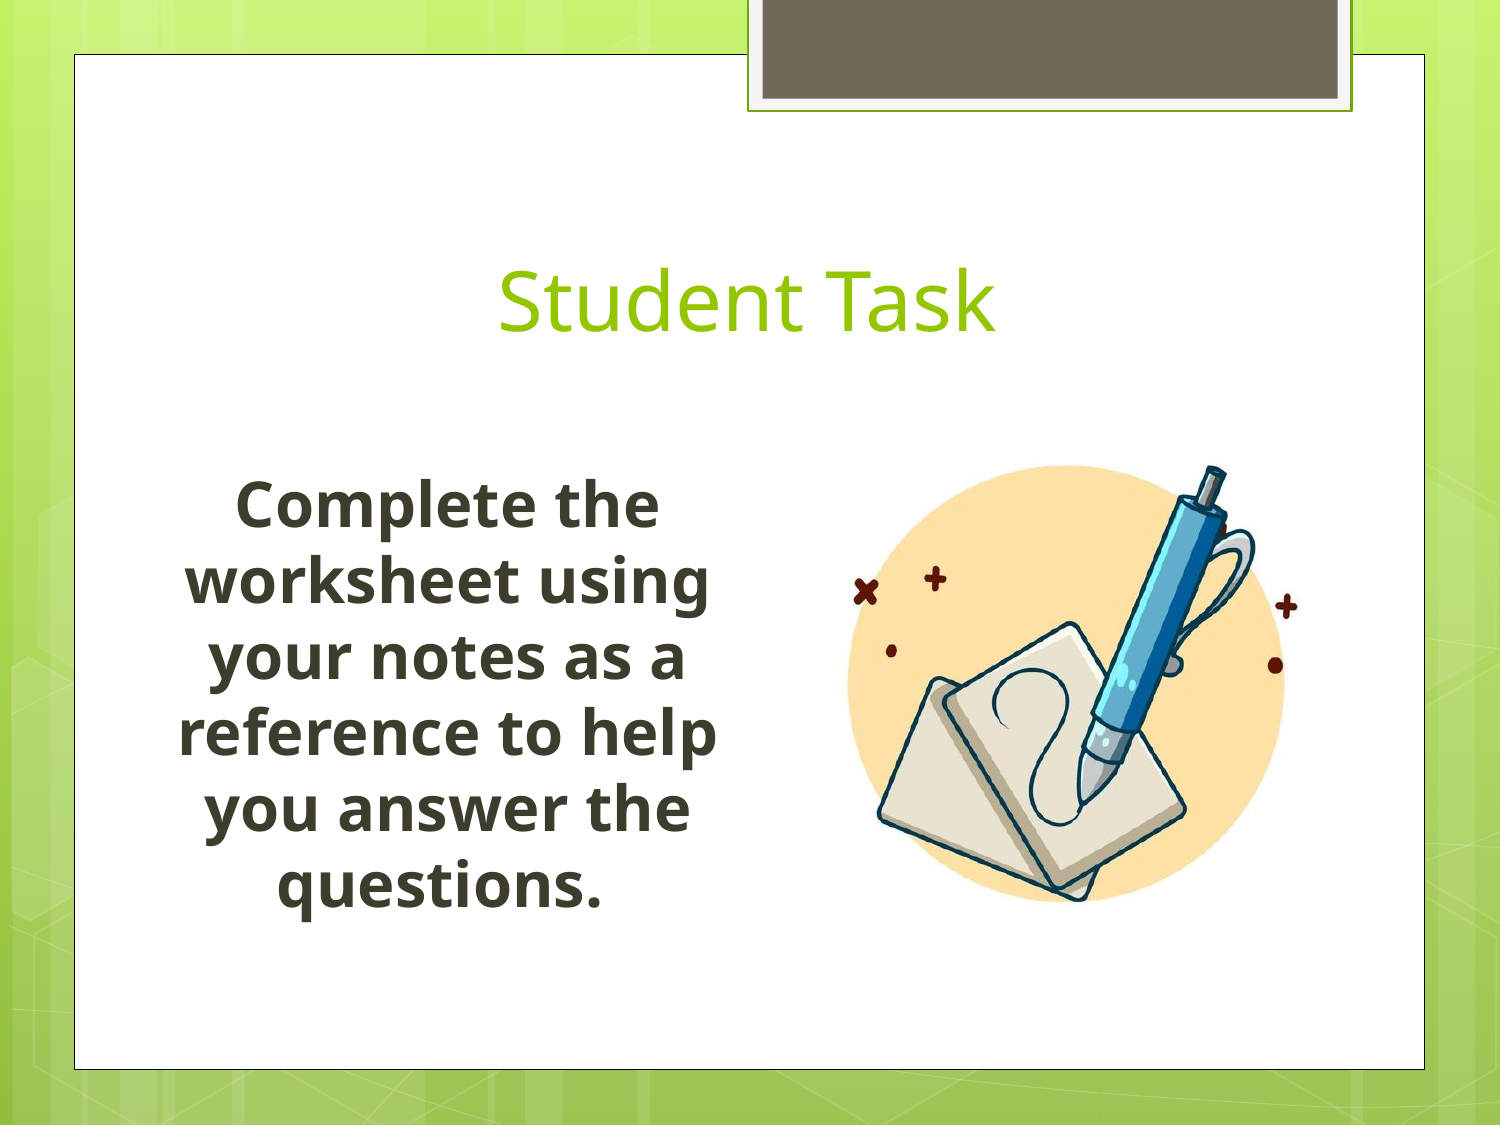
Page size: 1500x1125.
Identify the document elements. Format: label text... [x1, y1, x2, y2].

list Complete the worksheet using your notes as a reference to help you answer the questions. [147, 456, 739, 988]
picture [777, 448, 1353, 911]
title Student Task [171, 168, 1324, 357]
